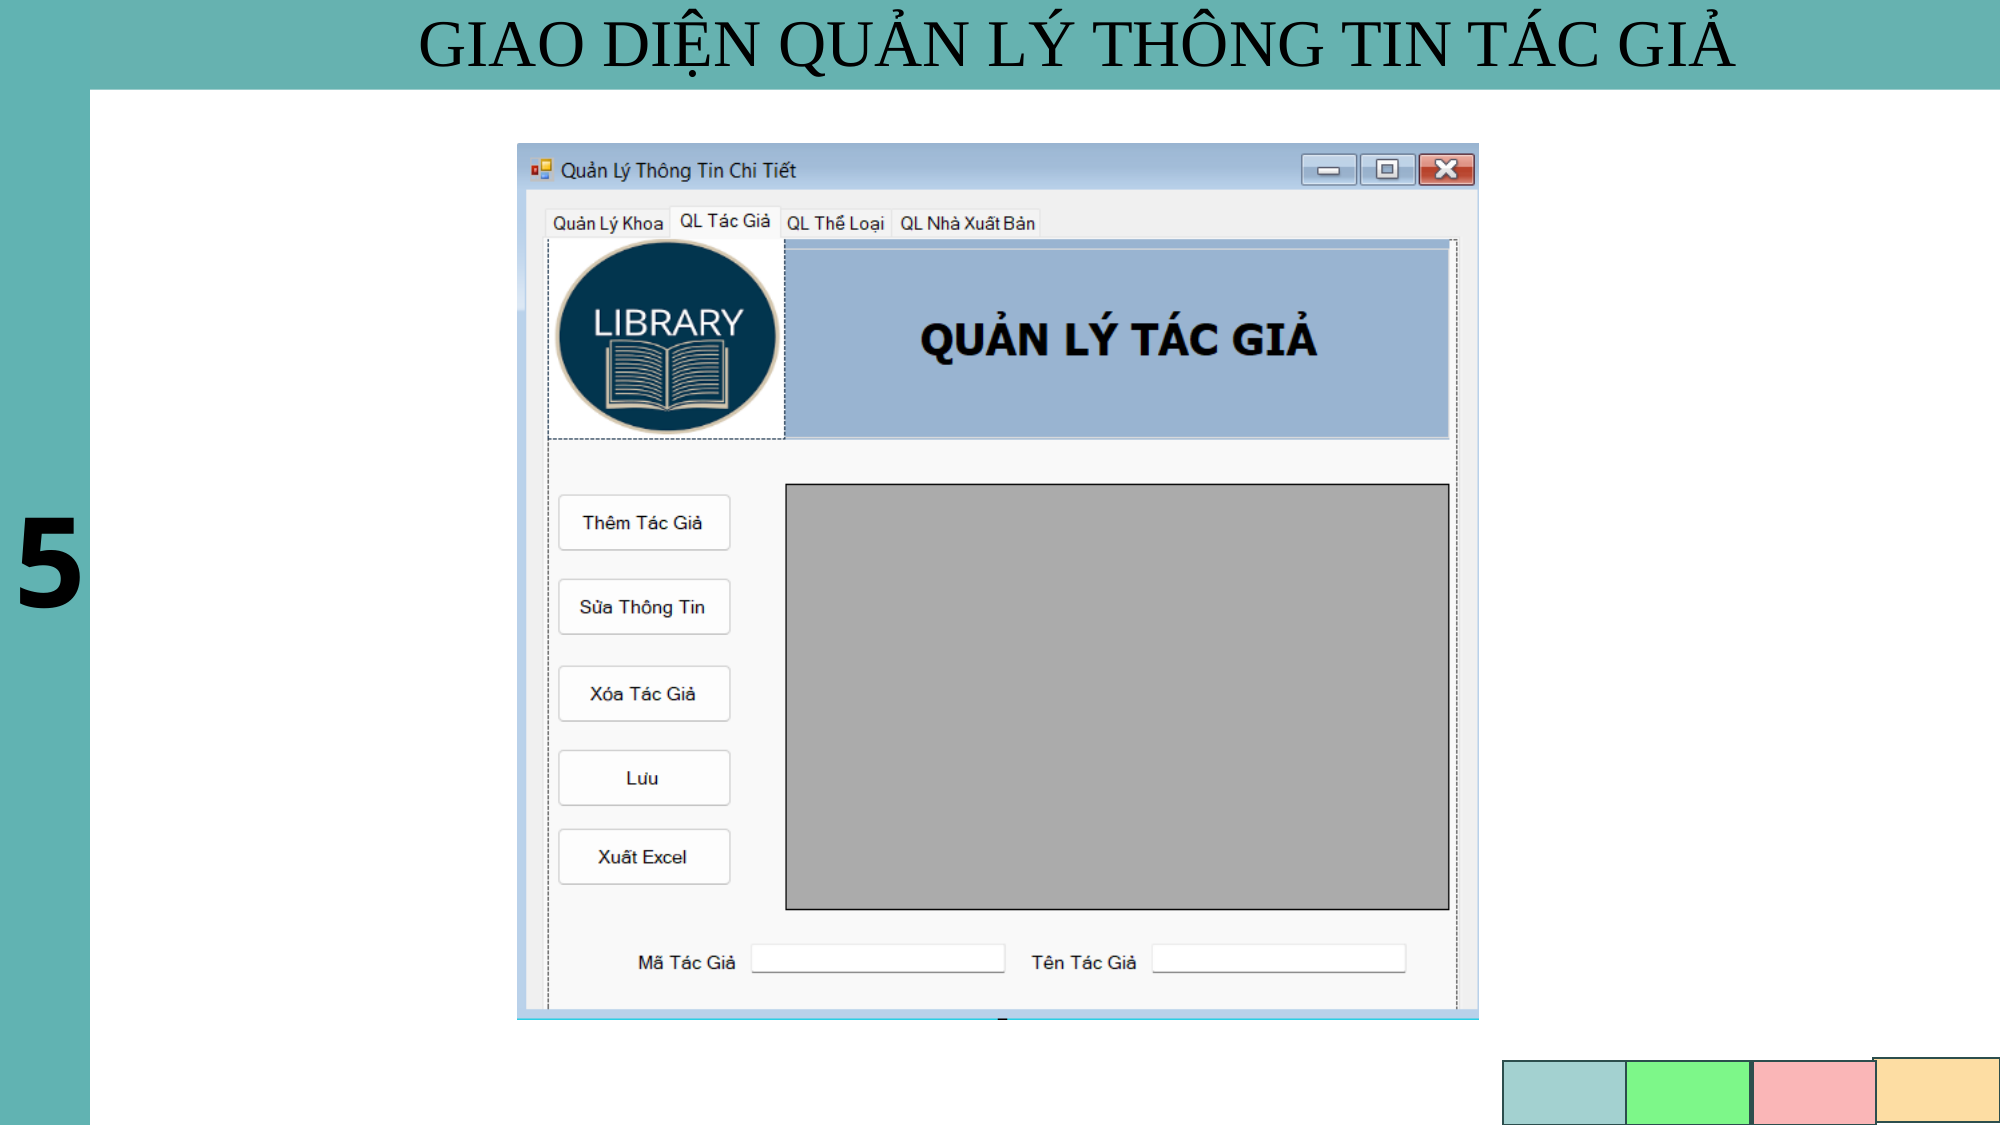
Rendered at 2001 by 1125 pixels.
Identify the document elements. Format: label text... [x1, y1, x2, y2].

text_box [1751, 1060, 1877, 1125]
text_box 5 [0, 0, 91, 1125]
text_box [1625, 1060, 1751, 1125]
text_box GIAO DIỆN QUẢN LÝ THÔNG TIN TÁC GIẢ [90, 0, 2000, 90]
text_box [1872, 1057, 2000, 1123]
picture [517, 142, 1480, 1020]
text_box [1502, 1060, 1625, 1125]
